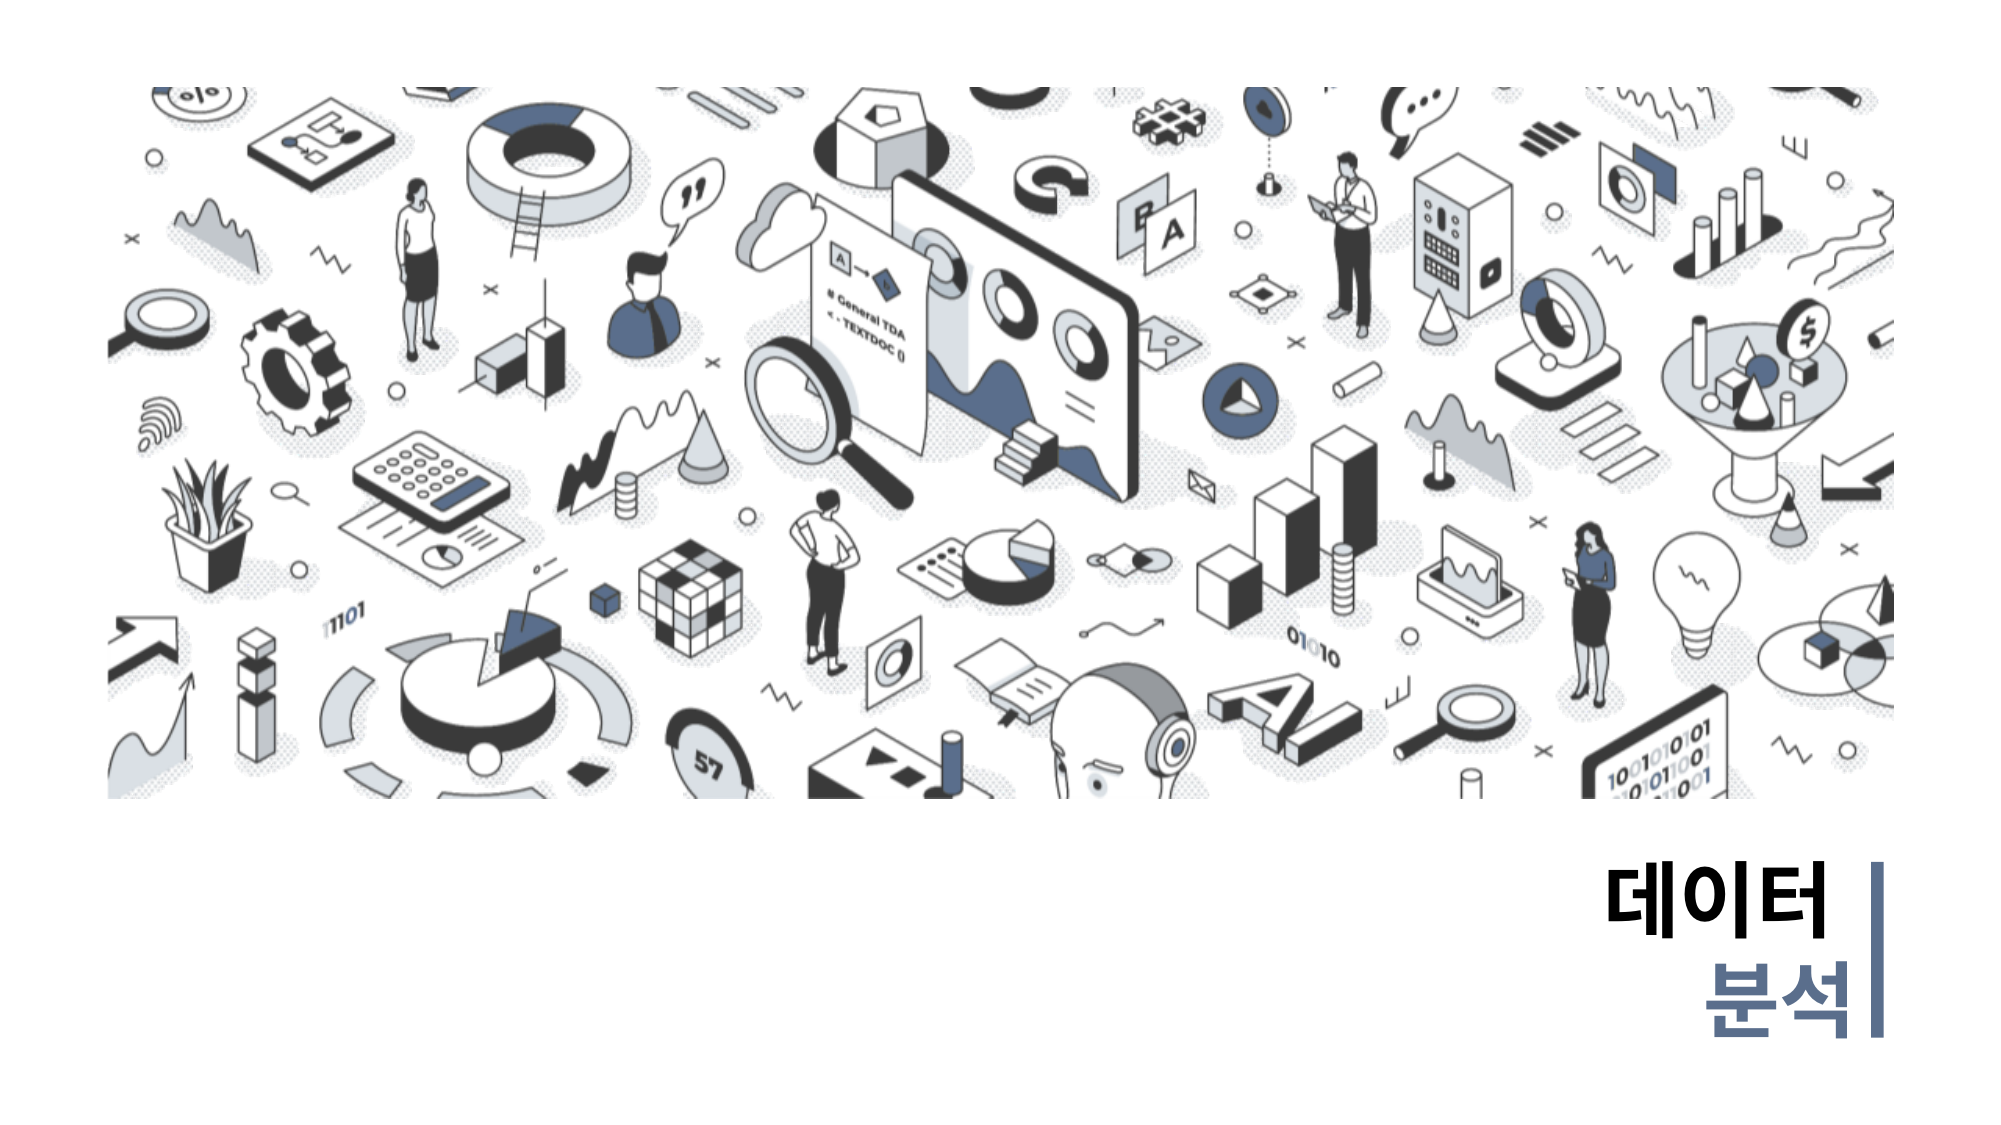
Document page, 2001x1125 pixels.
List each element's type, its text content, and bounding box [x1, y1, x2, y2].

text_box 데이터 분석 [1253, 840, 1871, 1056]
text_box [1870, 861, 1885, 1039]
picture [107, 87, 1894, 799]
